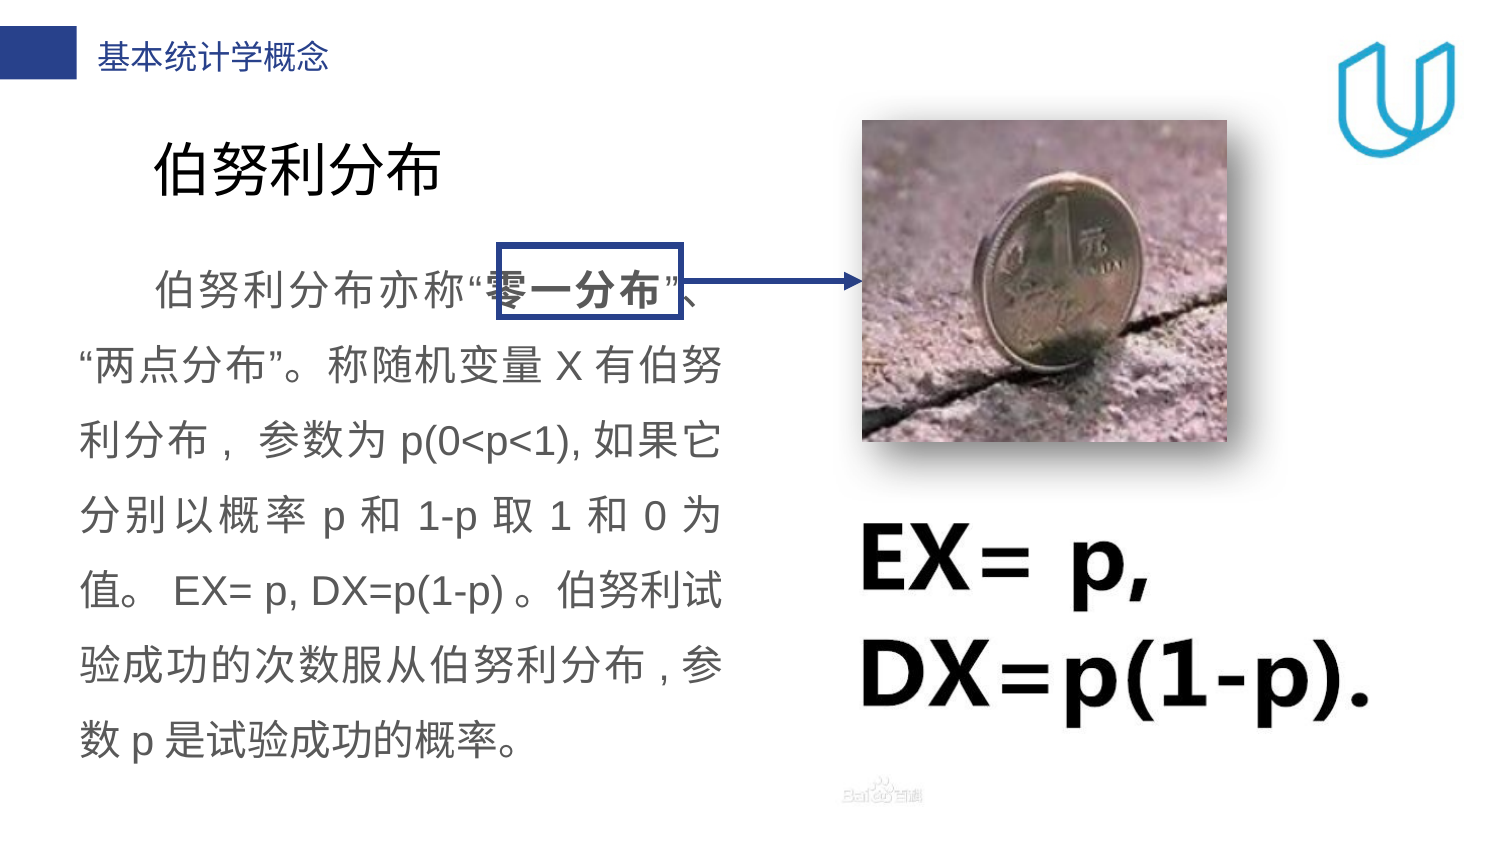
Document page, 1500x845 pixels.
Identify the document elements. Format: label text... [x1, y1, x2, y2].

text_box 基本统计学概念 [86, 30, 367, 83]
text_box [83, 29, 329, 79]
text_box [498, 245, 682, 317]
picture [811, 120, 1419, 823]
text_box 伯努利分布 [141, 127, 554, 209]
text_box 伯努利分布亦称“零一分布”、“两点分布”。称随机变量X有伯努利分布, 参数为p(0<p<1),如果它分别以概率p和1-p取1和0为值。EX= p, DX=p(1-p)。伯努利试验成功的次数服从伯努利分布,参数p是试验成功的概率。 [68, 232, 735, 775]
picture [1326, 32, 1464, 165]
